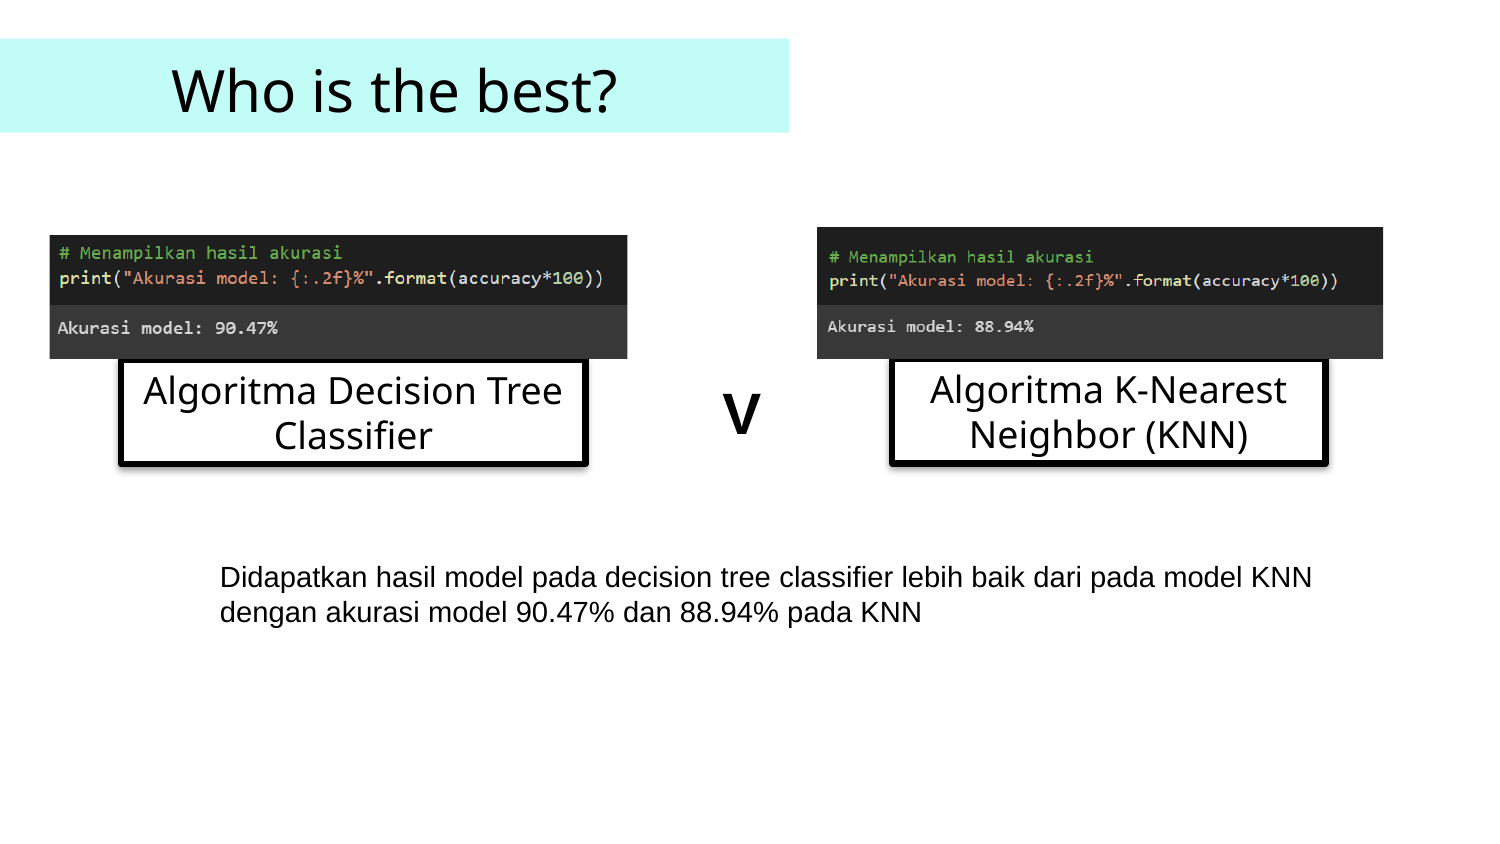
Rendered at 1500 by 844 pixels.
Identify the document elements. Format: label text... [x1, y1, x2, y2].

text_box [49, 227, 1384, 466]
text_box Who is the best? [0, 38, 790, 133]
text_box Didapatkan hasil model pada decision tree classifier lebih baik dari pada model KNN dengan akurasi model 90.47% dan 88.94% pada KNN [205, 551, 1374, 637]
